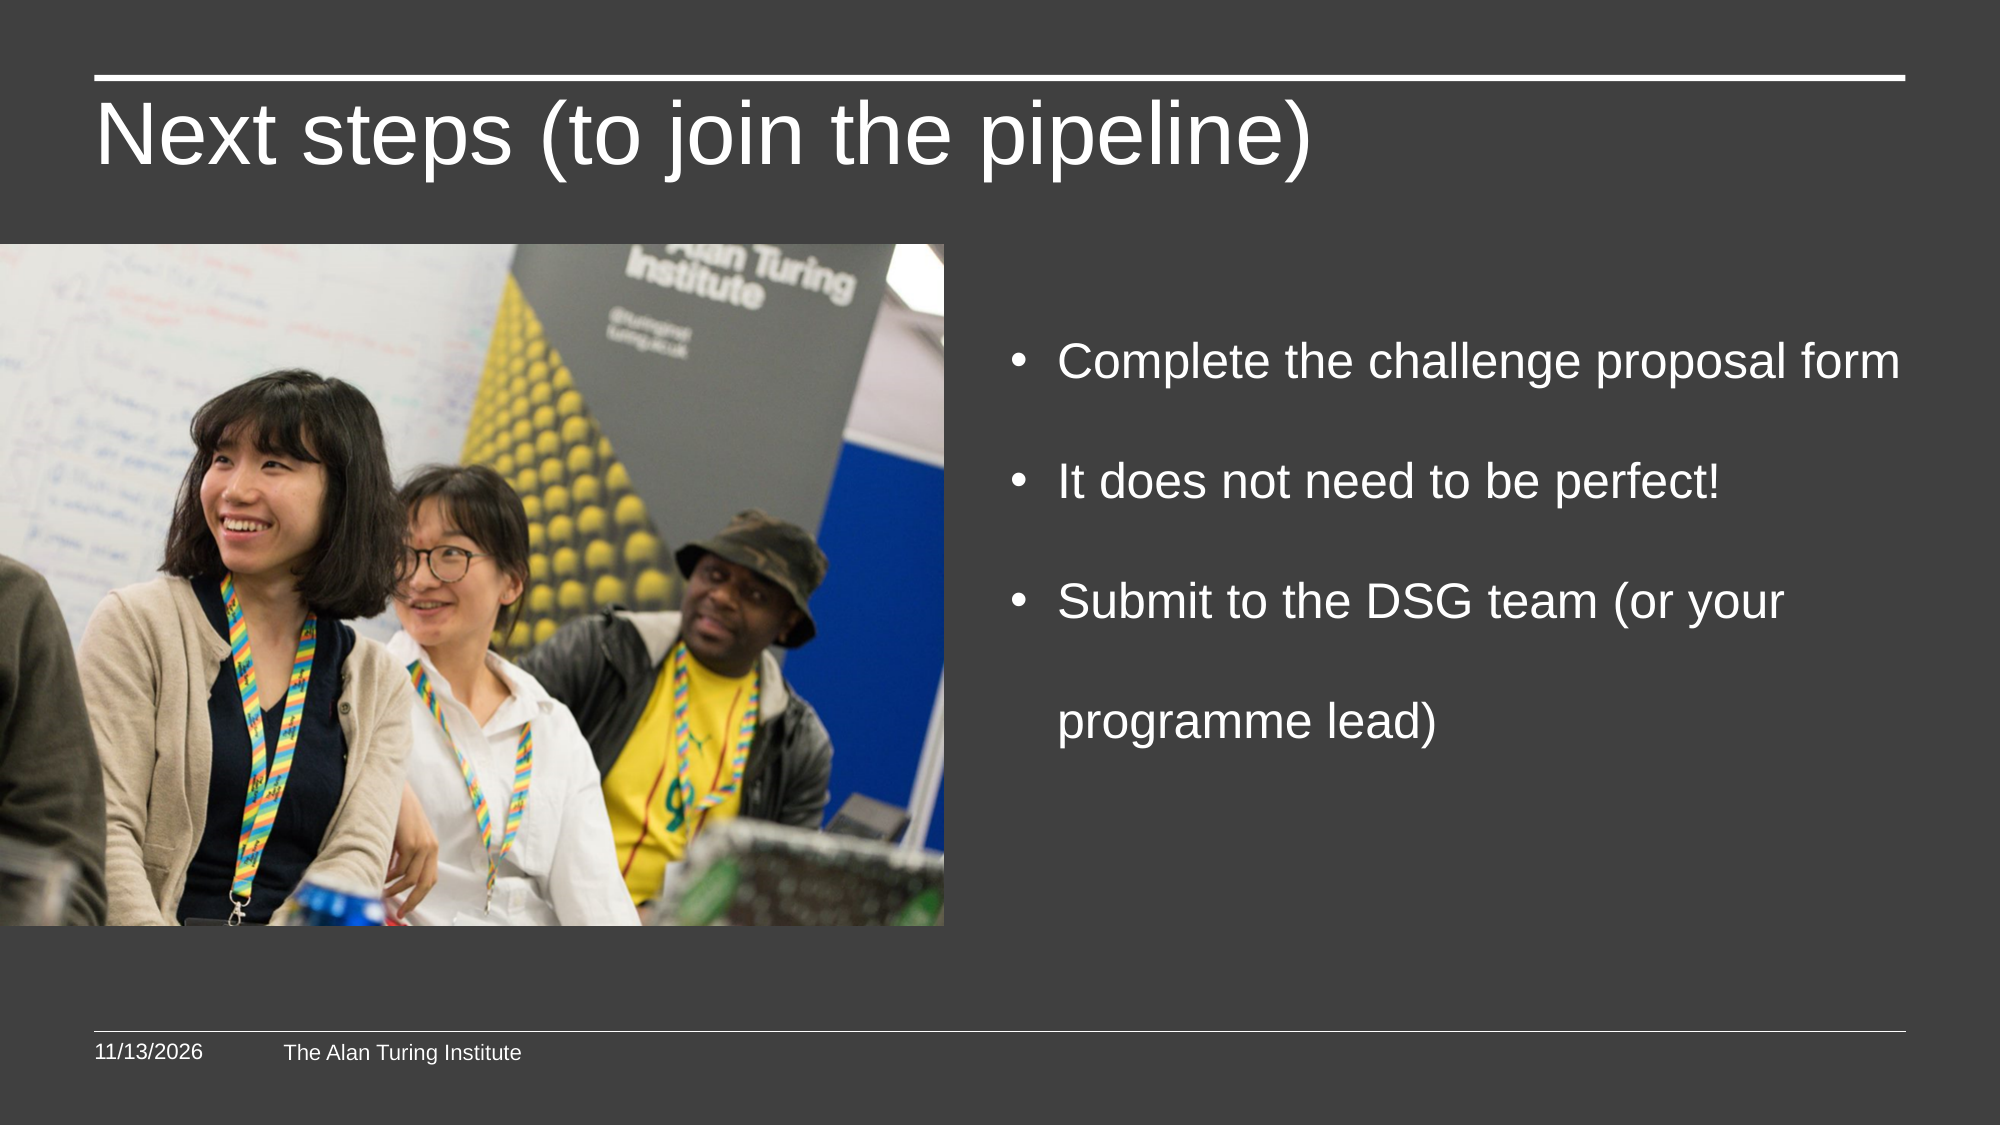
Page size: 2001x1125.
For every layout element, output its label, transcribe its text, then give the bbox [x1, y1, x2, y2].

title Next steps (to join the pipeline) [94, 75, 1906, 210]
picture [0, 244, 944, 927]
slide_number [94, 1032, 276, 1065]
text_box Complete the challenge proposal form It does not need to be perfect! Submit to the DSG team (or your programme lead) [948, 261, 1943, 757]
